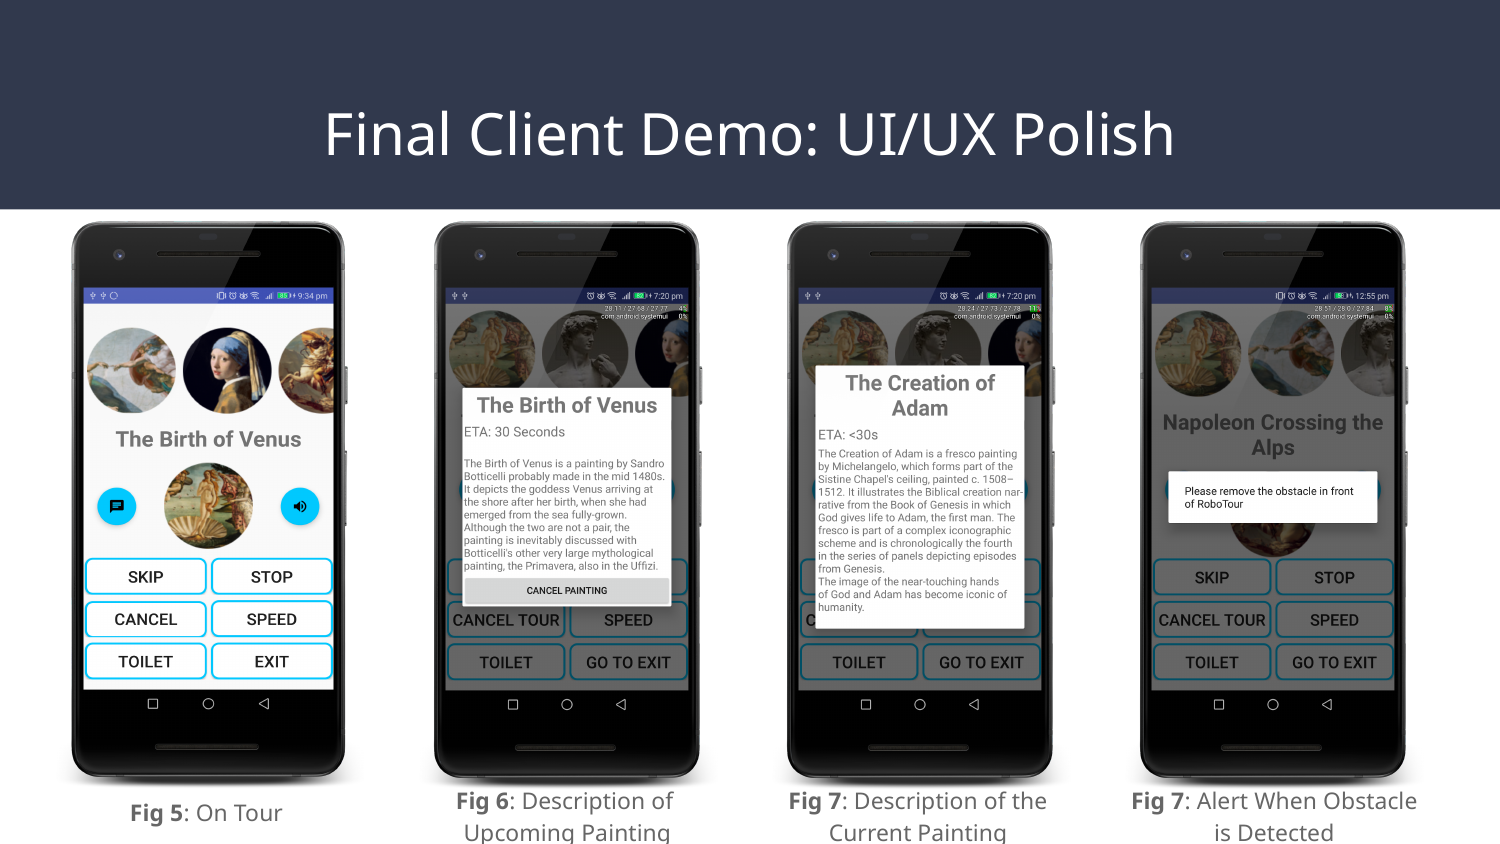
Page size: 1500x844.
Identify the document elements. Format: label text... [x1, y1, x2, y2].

list Fig 5: On Tour [55, 799, 363, 844]
title Final Client Demo: UI/UX Polish [51, 82, 1449, 185]
picture [1120, 221, 1429, 790]
picture [413, 221, 722, 790]
list Fig 7: Description of the Current Painting [657, 767, 1010, 833]
list Fig 7: Alert When Obstacle is Detected [1010, 767, 1500, 833]
picture [50, 221, 368, 790]
list Fig 6: Description of Upcoming Painting [333, 767, 657, 833]
picture [767, 221, 1075, 790]
